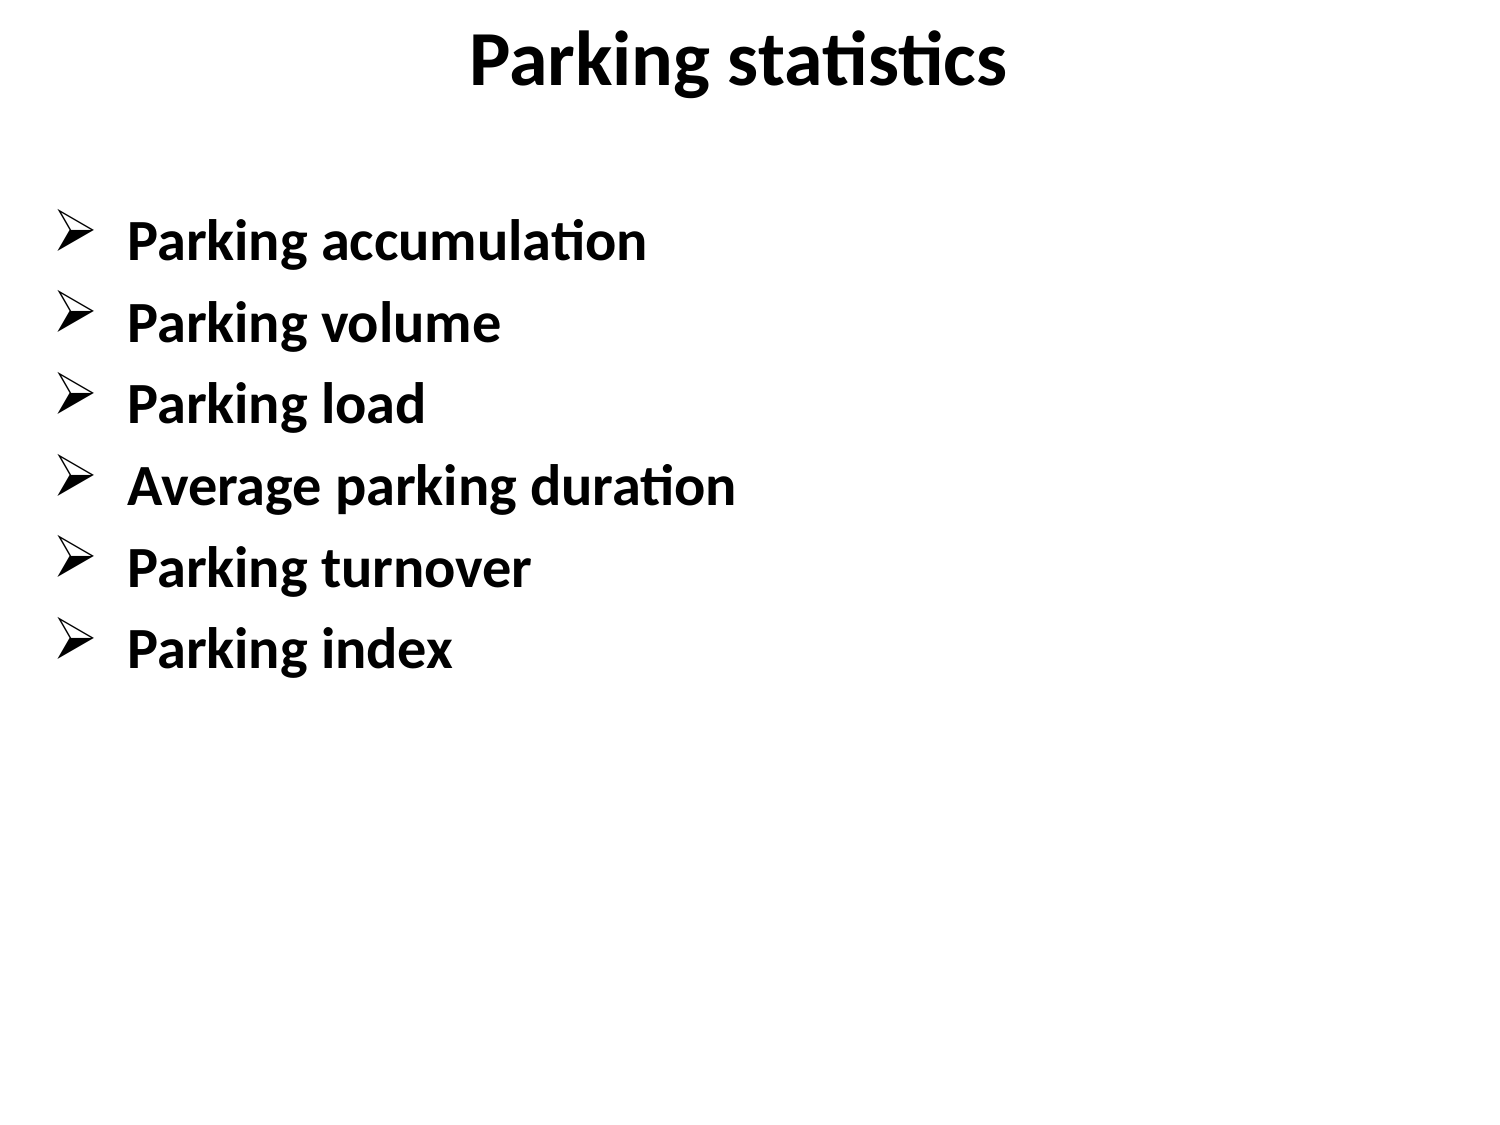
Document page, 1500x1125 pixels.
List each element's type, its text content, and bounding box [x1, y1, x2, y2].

subtitle Parking accumulation Parking volume Parking load Average parking duration Parking turnover Parking index [37, 103, 1337, 794]
title Parking statistics [18, 0, 1478, 110]
